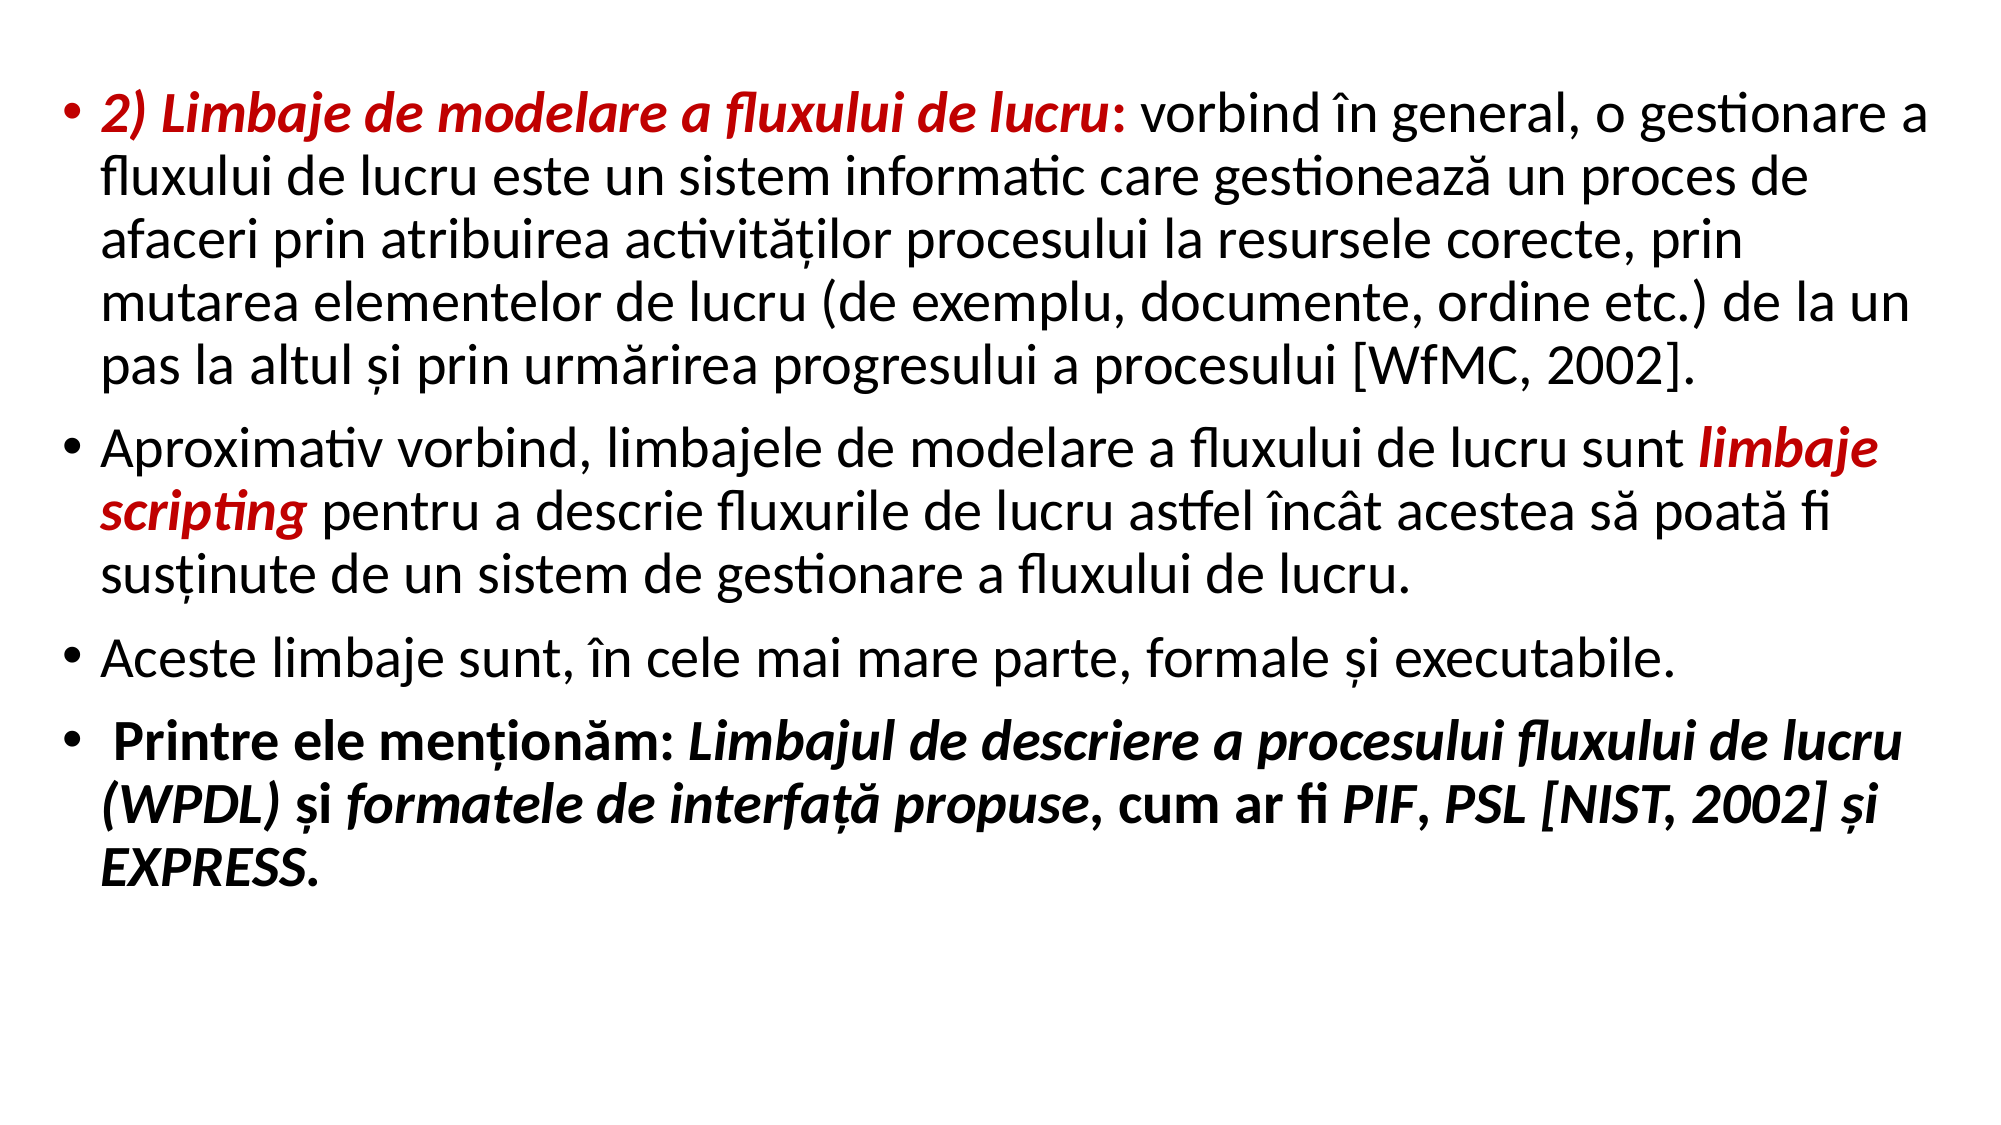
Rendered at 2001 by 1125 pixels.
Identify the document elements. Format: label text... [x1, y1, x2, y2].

list 2) Limbaje de modelare a fluxului de lucru: vorbind în general, o gestionare a fluxului de lucru este un sistem informatic care gestionează un proces de afaceri prin atribuirea activităţilor procesului la resursele corecte, prin mutarea elementelor de lucru (de exemplu, documente, ordine etc.) de la un pas la altul şi prin urmărirea progresului a procesului [WfMC, 2002]. Aproximativ vorbind, limbajele de modelare a fluxului de lucru sunt limbaje scripting pentru a descrie fluxurile de lucru astfel încât acestea să poată fi susţinute de un sistem de gestionare a fluxului de lucru. Aceste limbaje sunt, în cele mai mare parte, formale şi executabile. Printre ele menţionăm: Limbajul de descriere a procesului fluxului de lucru (WPDL) şi formatele de interfaţă propuse, cum ar fi PIF, PSL [NIST, 2002] și EXPRESS. [47, 75, 1957, 1014]
